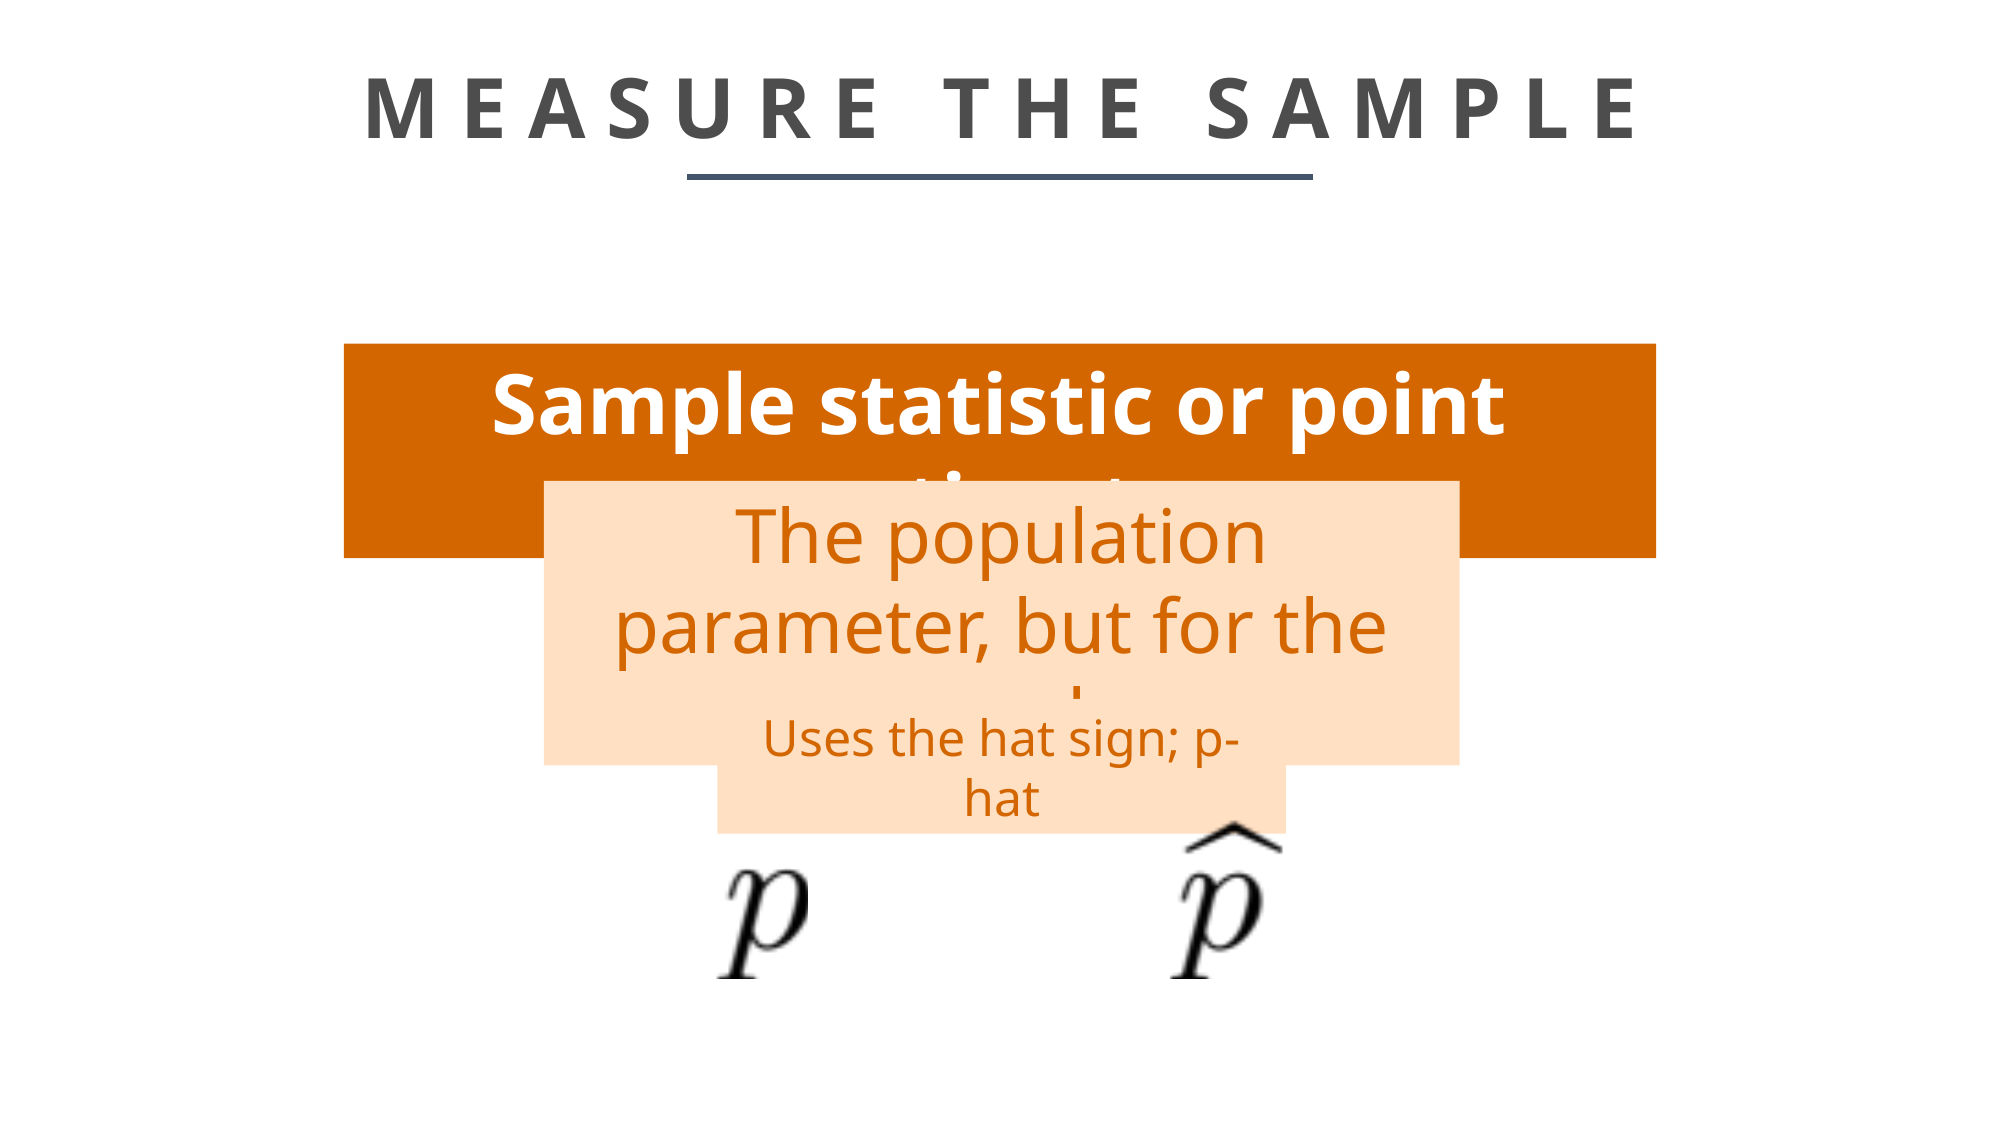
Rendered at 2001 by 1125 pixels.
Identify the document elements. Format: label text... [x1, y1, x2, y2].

title MEASURE THE SAMPLE [0, 25, 2000, 175]
text_box Sample statistic or point estimate [343, 343, 1657, 559]
text_box Uses the hat sign; p-hat [717, 698, 1286, 834]
picture [1169, 820, 1283, 979]
picture [716, 868, 808, 979]
text_box The population parameter, but for the sample [543, 480, 1460, 766]
